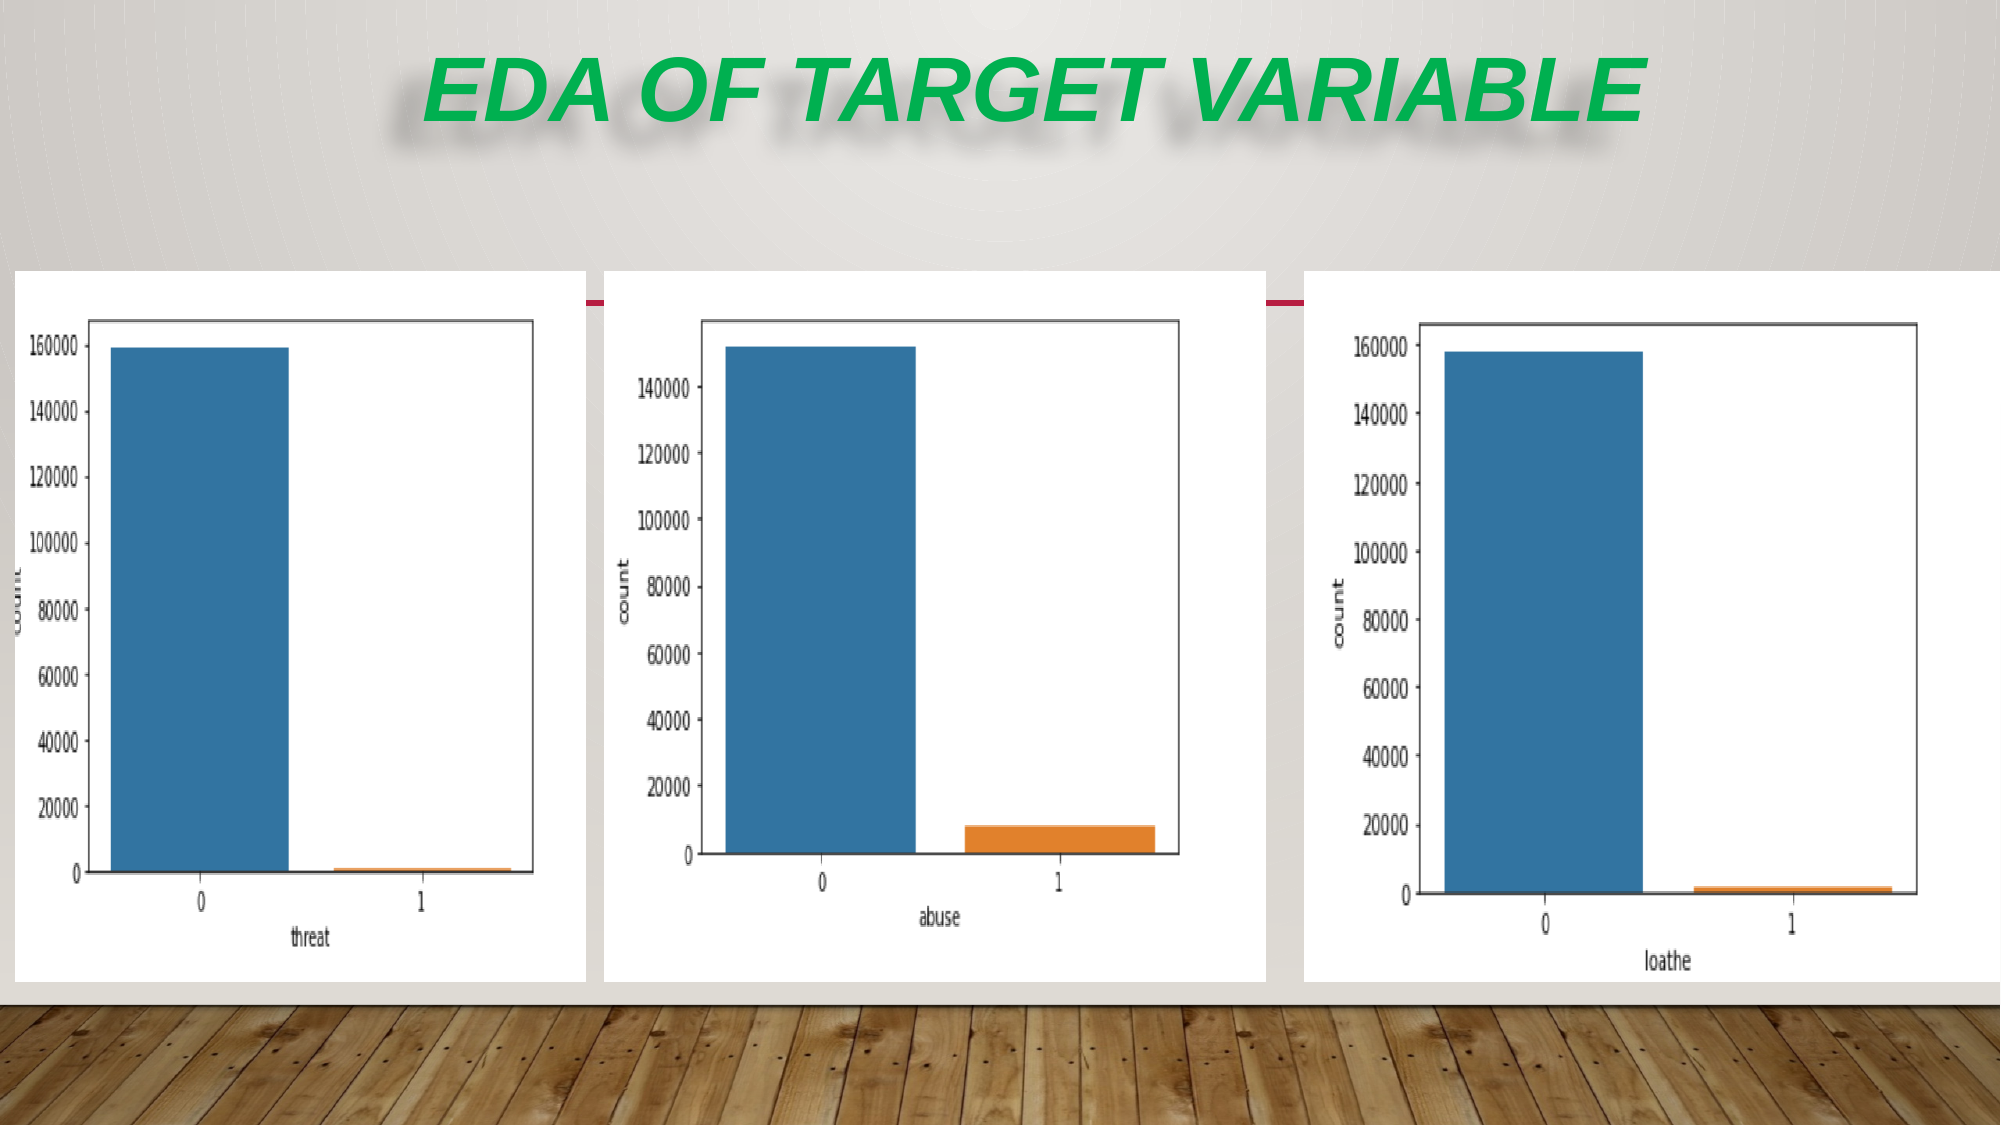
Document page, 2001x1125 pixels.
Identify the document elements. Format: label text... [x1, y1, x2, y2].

picture [0, 1005, 2000, 1125]
picture [15, 270, 586, 983]
picture [1304, 270, 2000, 983]
picture [604, 270, 1266, 983]
title EDA of Target variable [381, 34, 1670, 143]
